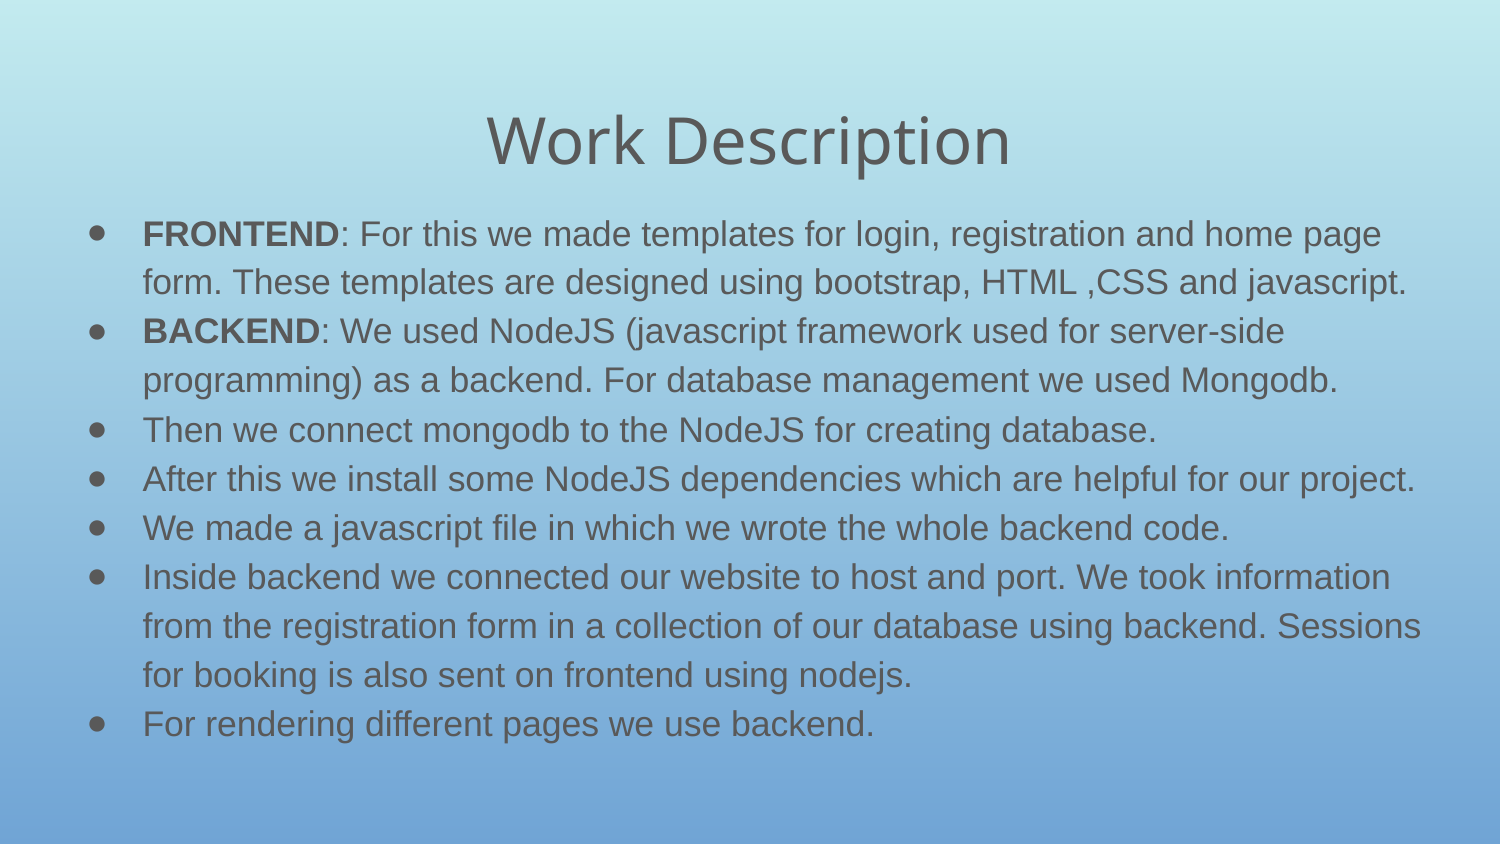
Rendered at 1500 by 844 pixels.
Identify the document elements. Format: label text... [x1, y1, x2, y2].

title Work Description [51, 72, 1449, 167]
list FRONTEND: For this we made templates for login, registration and home page form. These templates are designed using bootstrap, HTML ,CSS and javascript. BACKEND: We used NodeJS (javascript framework used for server-side programming) as a backend. For database management we used Mongodb. Then we connect mongodb to the NodeJS for creating database. After this we install some NodeJS dependencies which are helpful for our project. We made a javascript file in which we wrote the whole backend code. Inside backend we connected our website to host and port. We took information from the registration form in a collection of our database using backend. Sessions for booking is also sent on frontend using nodejs. For rendering different pages we use backend. [51, 189, 1449, 772]
